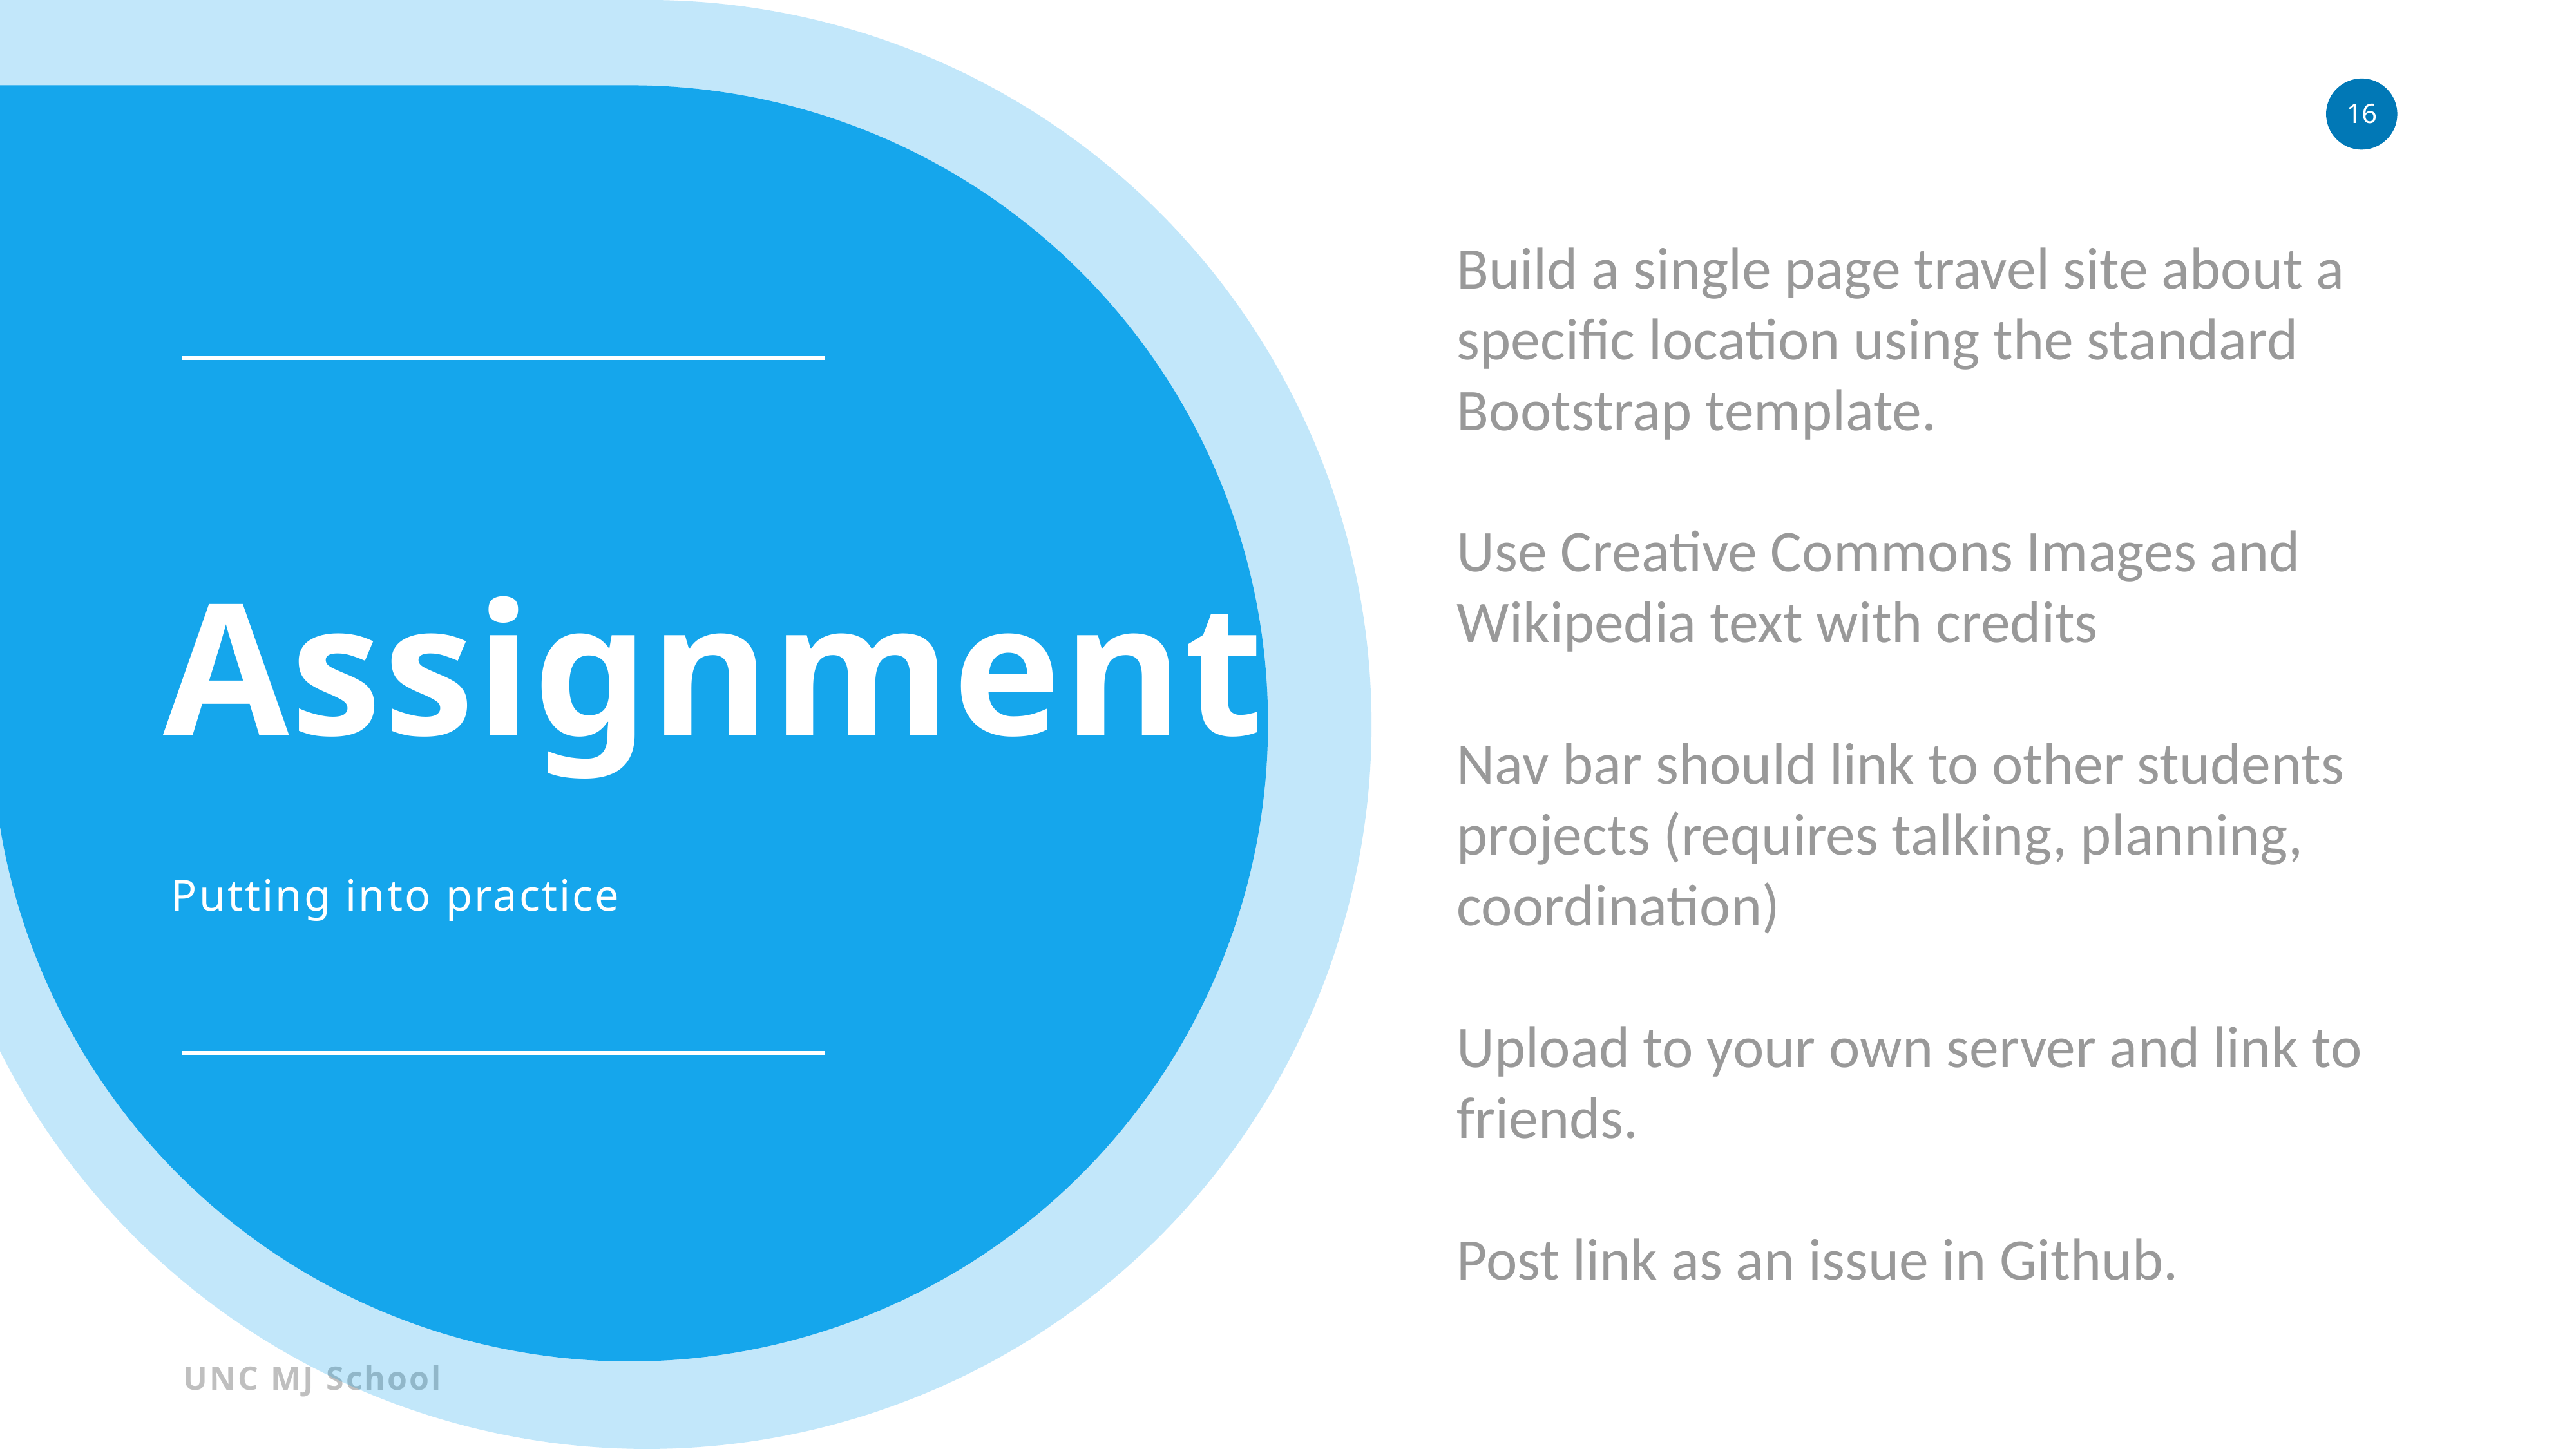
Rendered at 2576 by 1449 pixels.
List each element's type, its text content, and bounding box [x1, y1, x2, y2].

text_box Build a single page travel site about a specific location using the standard Bootstrap template. Use Creative Commons Images and Wikipedia text with credits Nav bar should link to other students projects (requires talking, planning, coordination) Upload to your own server and link to friends. Post link as an issue in Github. [1447, 225, 2521, 1449]
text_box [182, 358, 826, 1054]
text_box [0, 0, 1372, 1449]
